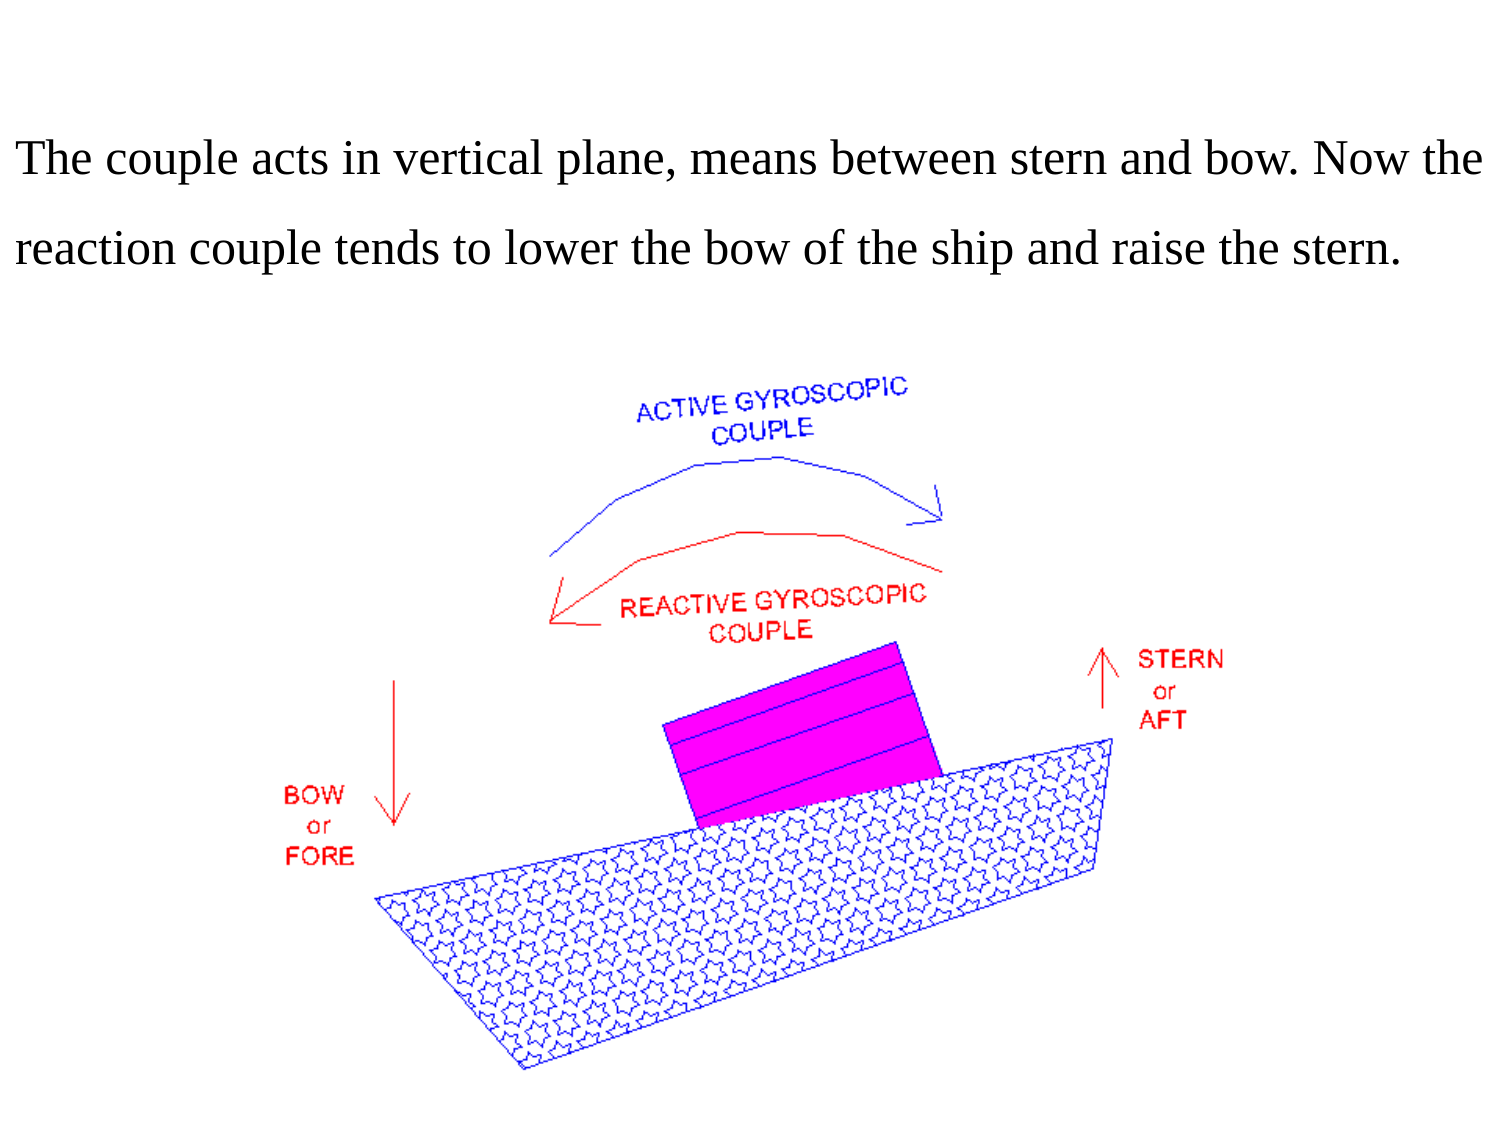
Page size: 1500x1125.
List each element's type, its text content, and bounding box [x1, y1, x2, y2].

list The couple acts in vertical plane, means between stern and bow. Now the reaction couple tends to lower the bow of the ship and raise the stern. [0, 87, 1500, 225]
picture [265, 374, 1235, 1079]
